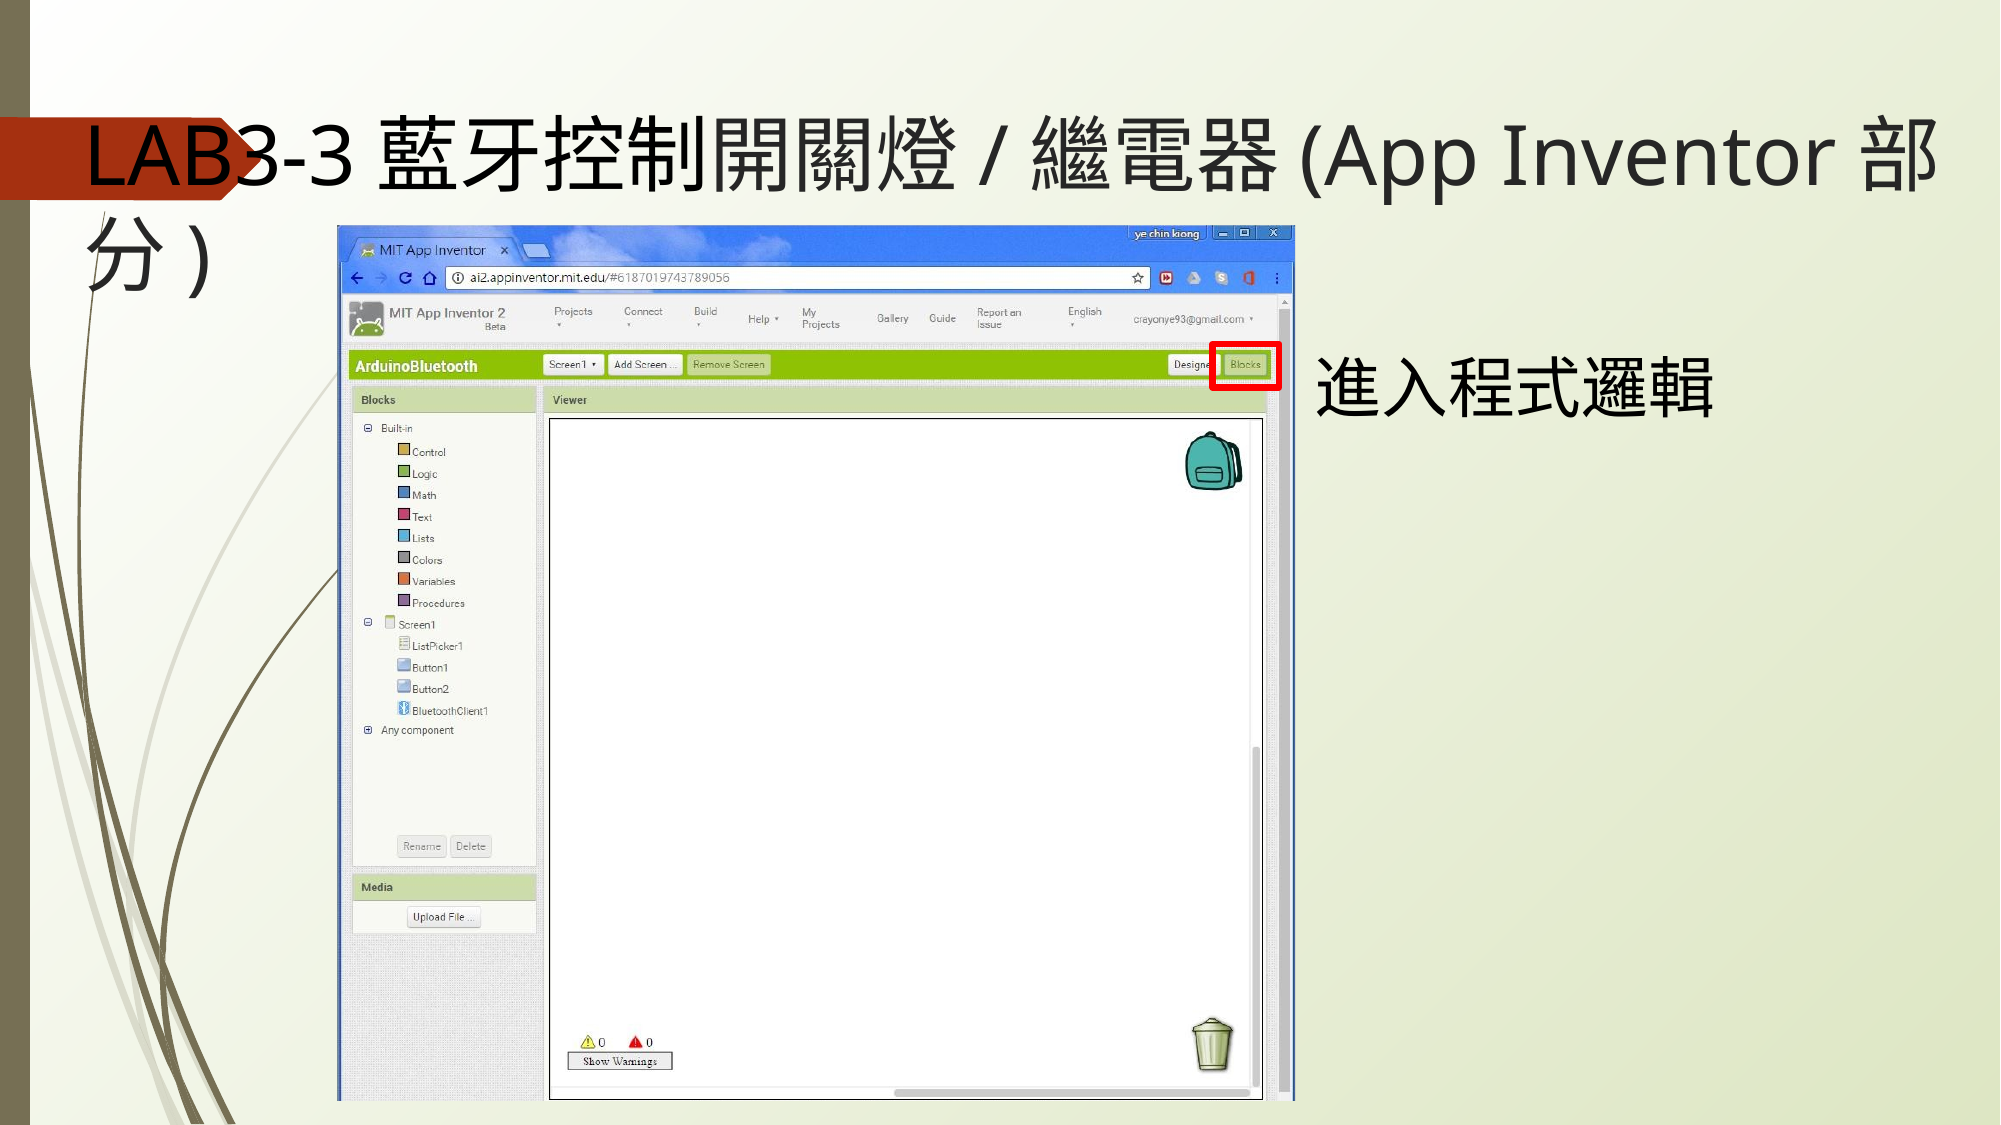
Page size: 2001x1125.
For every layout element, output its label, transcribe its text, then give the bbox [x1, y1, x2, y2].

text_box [337, 224, 1296, 1102]
text_box 進入程式邏輯 [1312, 344, 1825, 427]
title LAB3-3藍牙控制開關燈/繼電器(App Inventor部分) [81, 99, 2000, 303]
